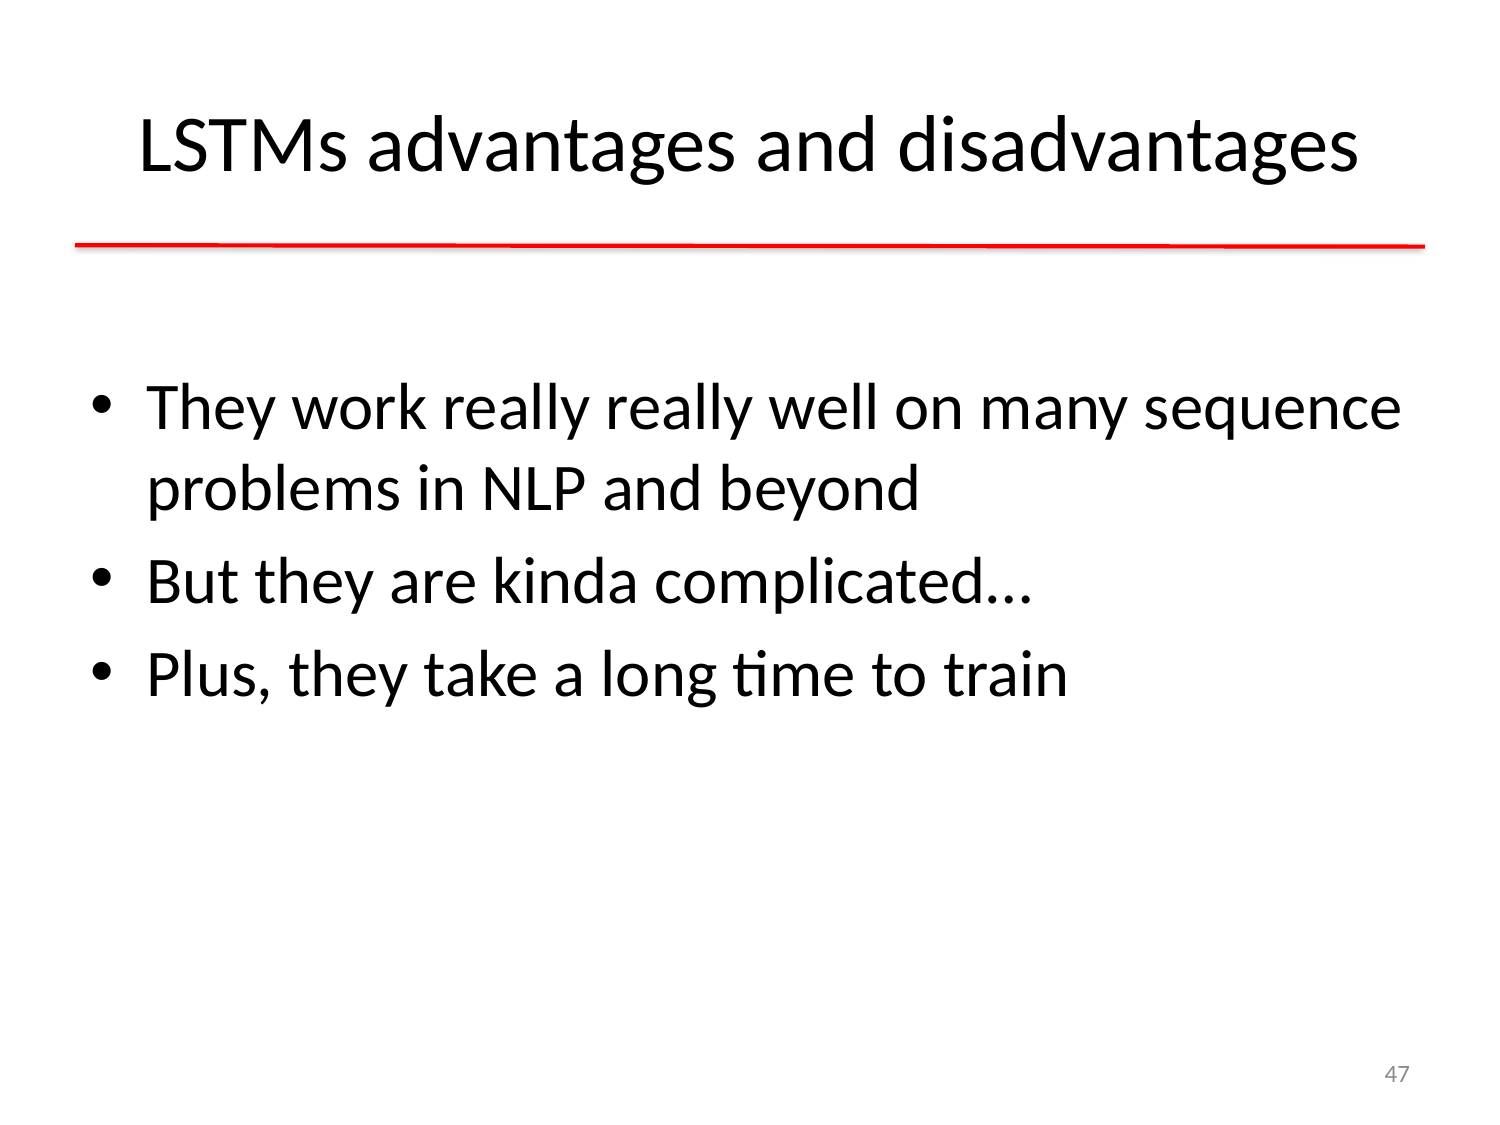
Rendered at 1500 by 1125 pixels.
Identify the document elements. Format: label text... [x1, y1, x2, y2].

title LSTMs advantages and disadvantages [75, 45, 1425, 233]
slide_number 47 [1074, 1042, 1425, 1103]
list They work really really well on many sequence problems in NLP and beyond But they are kinda complicated… Plus, they take a long time to train [75, 262, 1425, 1005]
